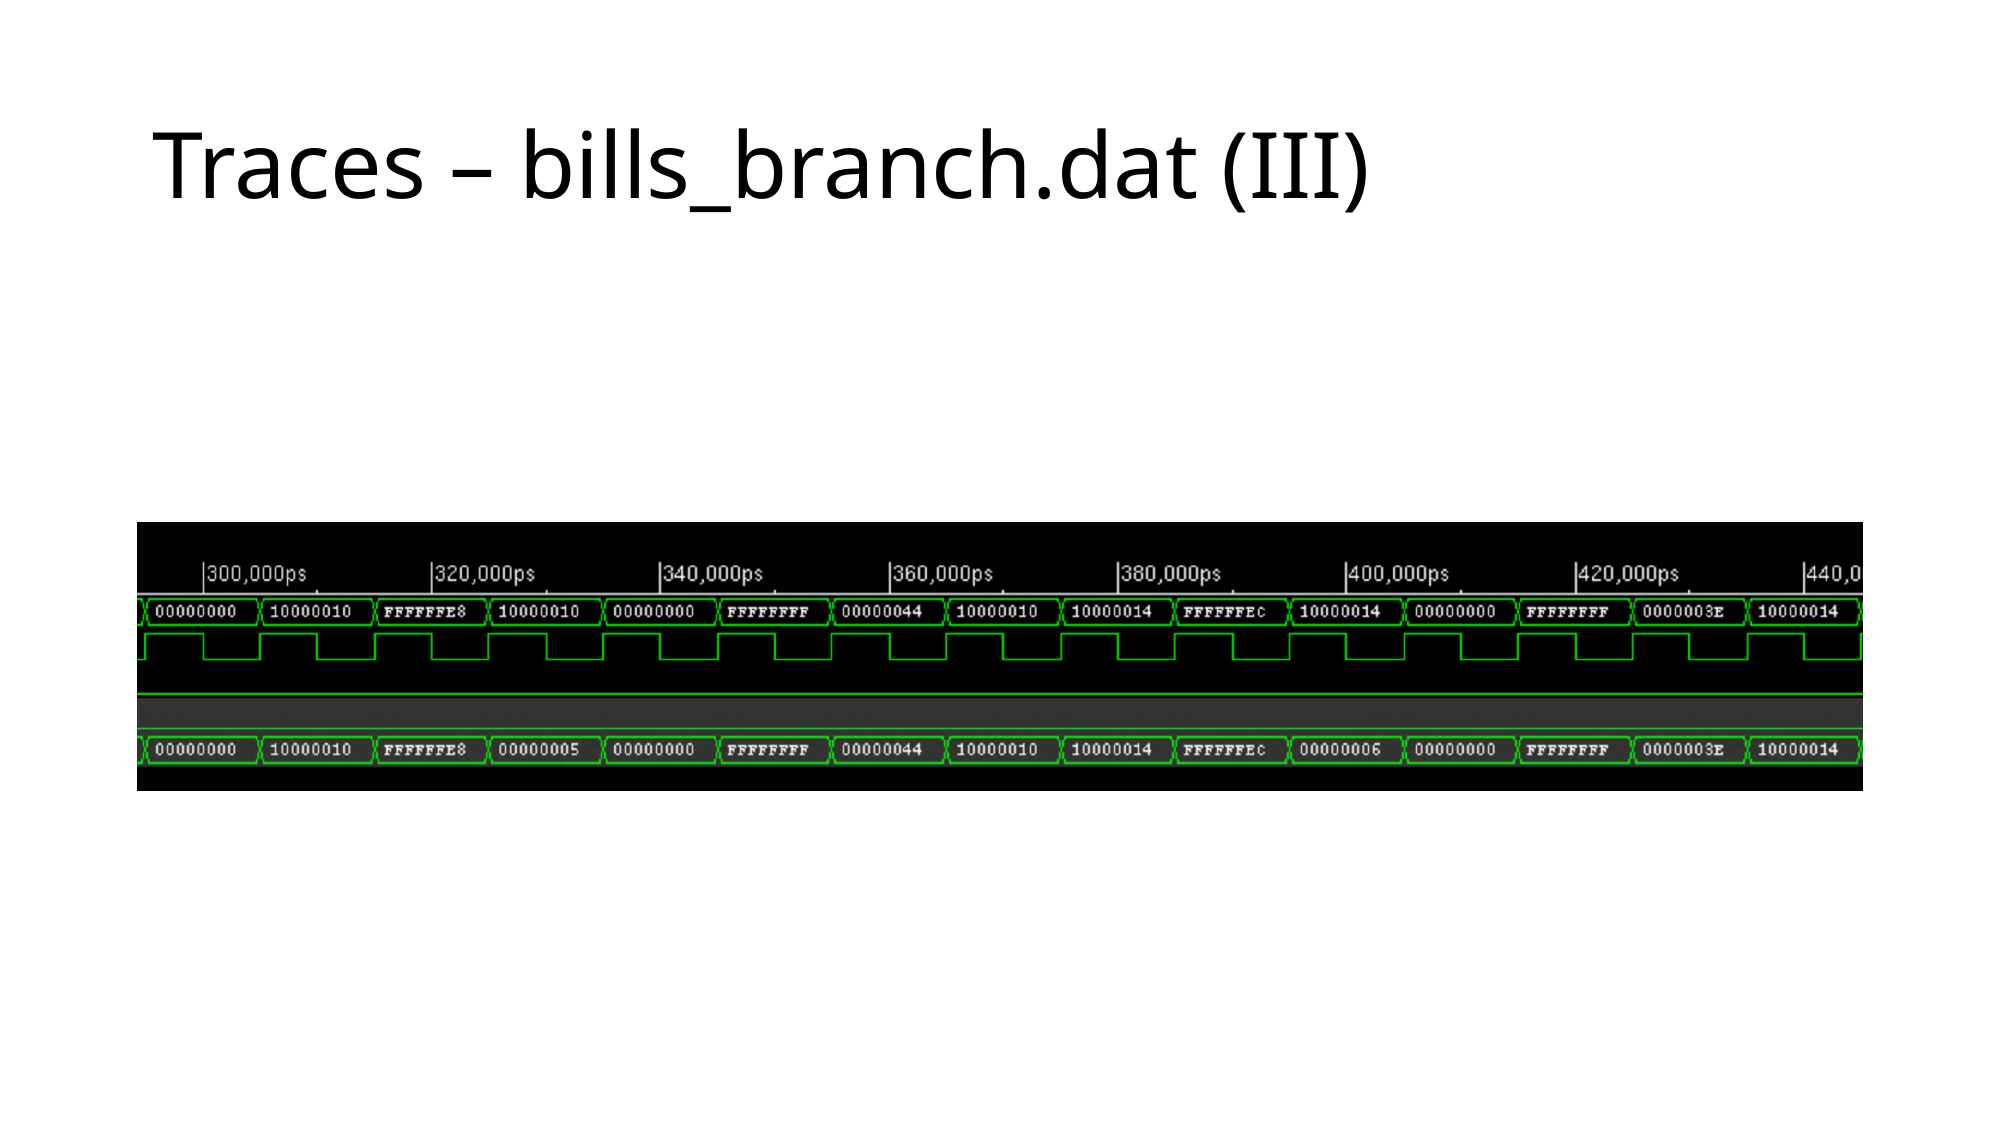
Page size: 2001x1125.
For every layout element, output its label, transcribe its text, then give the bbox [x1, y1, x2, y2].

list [137, 522, 1863, 791]
title Traces – bills_branch.dat (III) [137, 59, 1863, 278]
